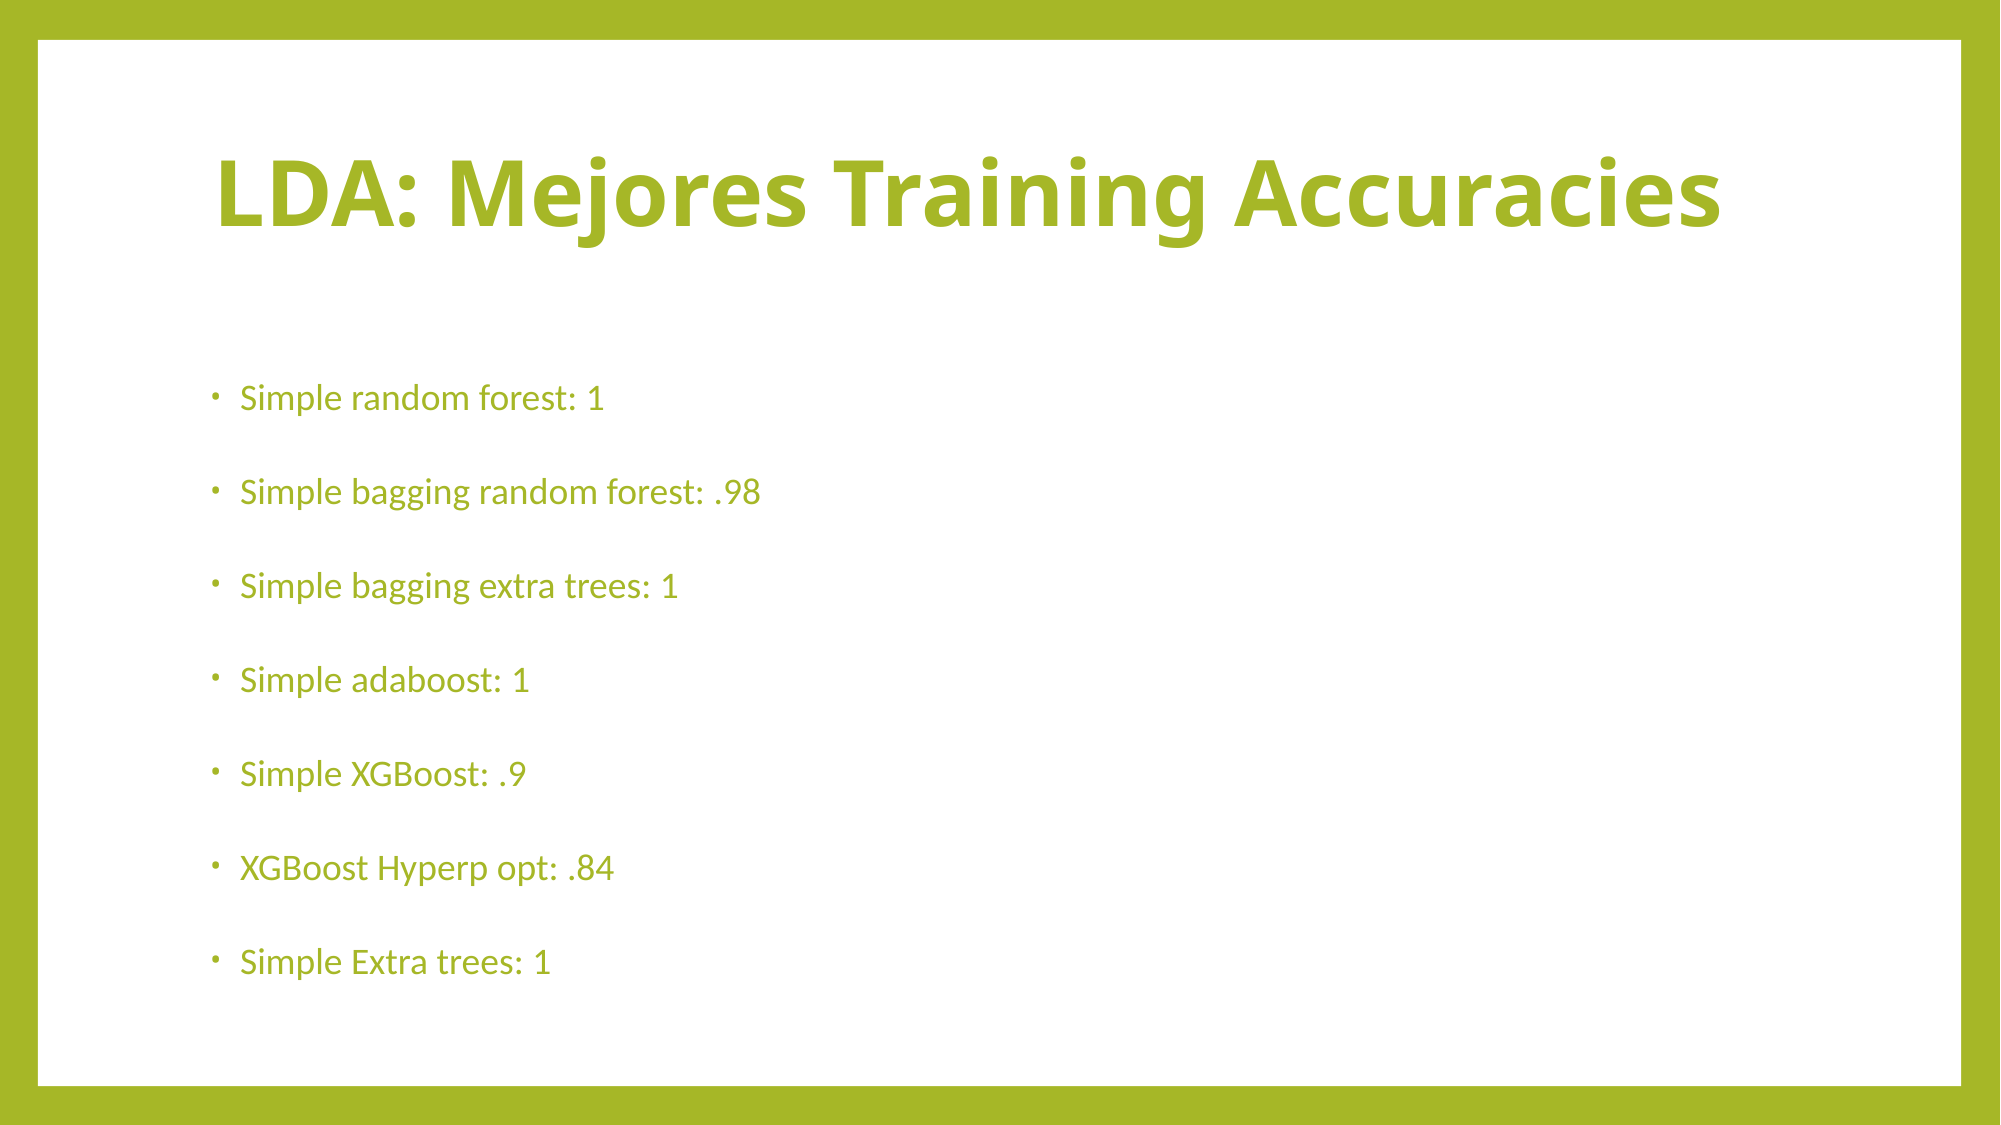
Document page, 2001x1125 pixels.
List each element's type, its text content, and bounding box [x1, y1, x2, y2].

list Simple random forest: 1 Simple bagging random forest: .98 Simple bagging extra trees: 1 Simple adaboost: 1 Simple XGBoost: .9 XGBoost Hyperp opt: .84 Simple Extra trees: 1 [187, 362, 1808, 1025]
title LDA: Mejores Training Accuracies [118, 85, 1739, 309]
